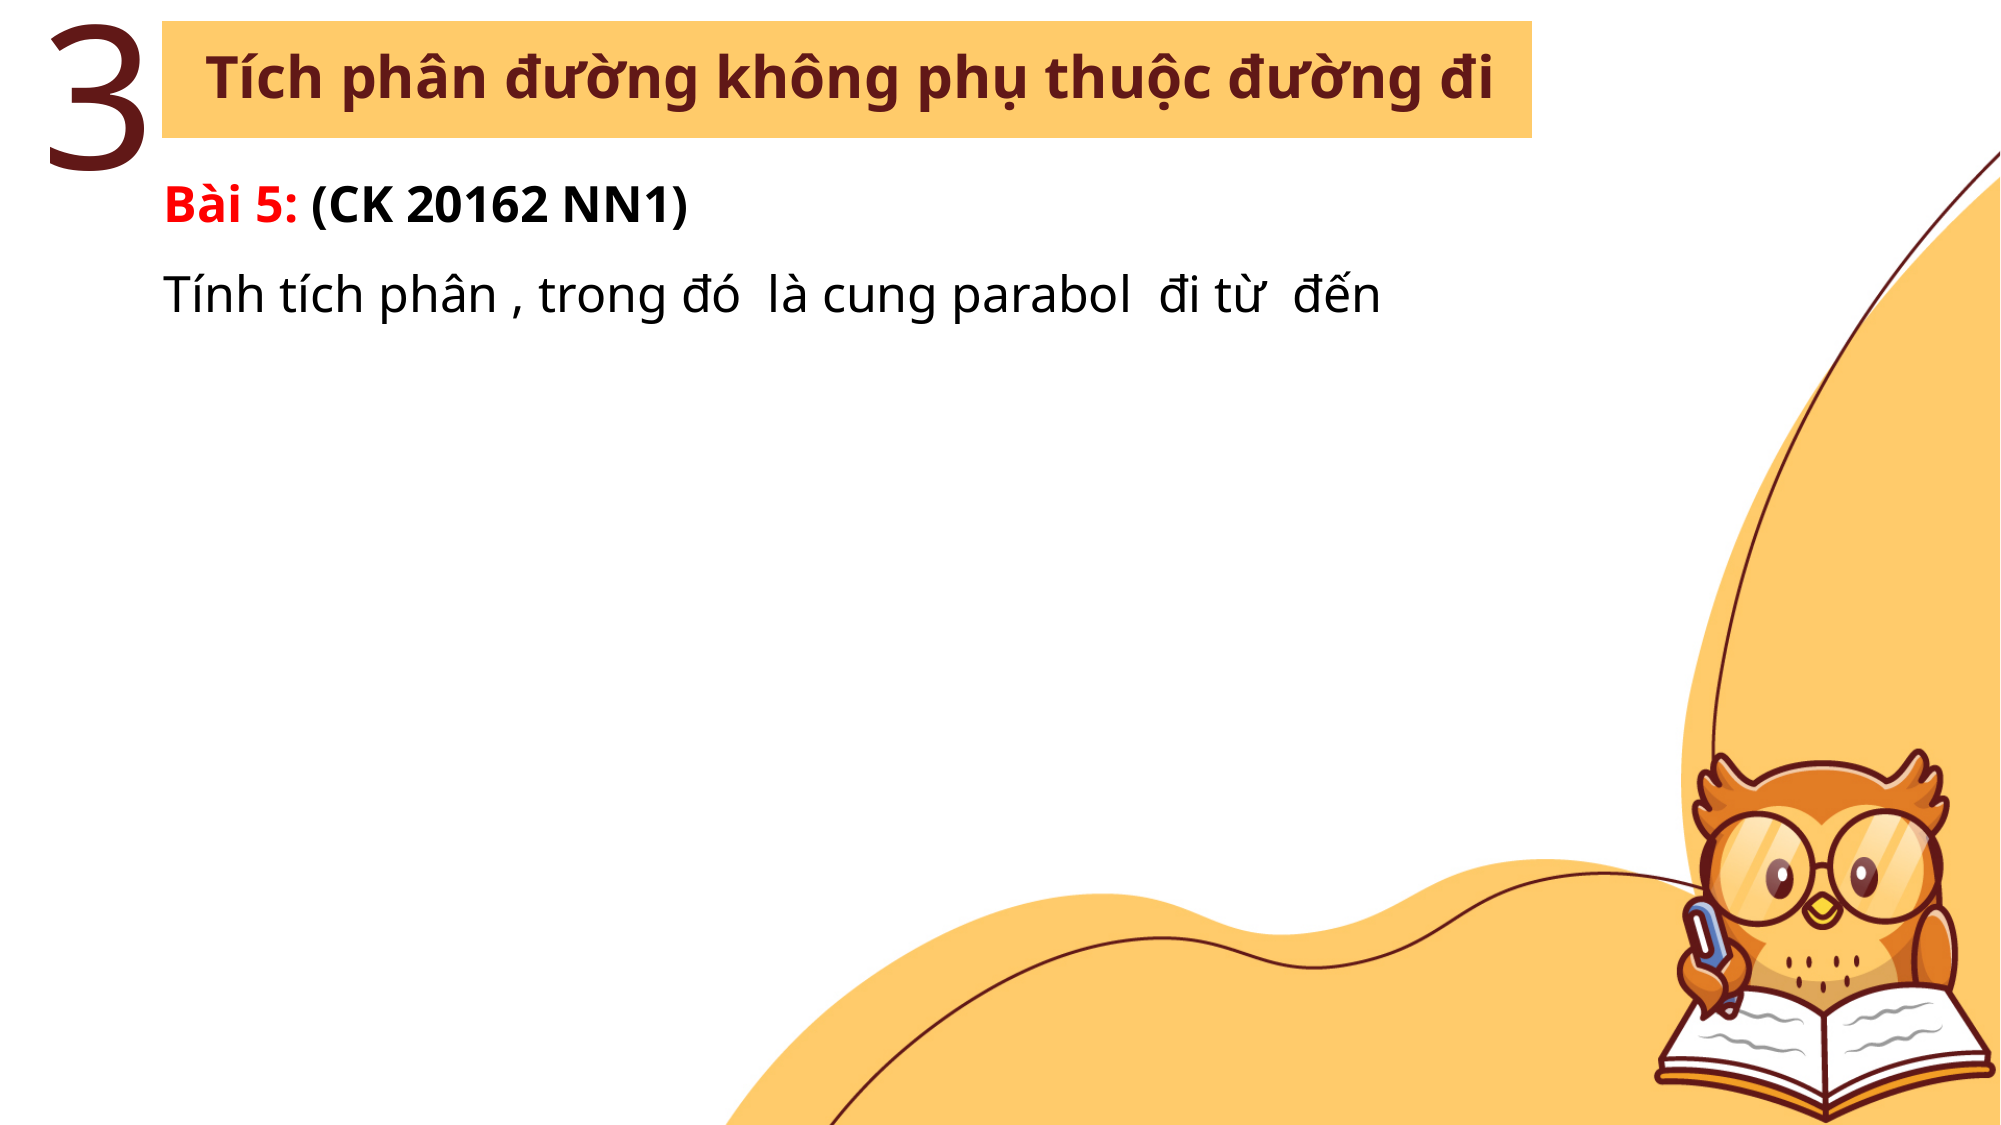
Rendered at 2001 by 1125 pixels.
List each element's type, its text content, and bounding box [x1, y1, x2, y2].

picture [0, 0, 2001, 1125]
picture [582, 197, 591, 213]
picture [443, 197, 453, 216]
text_box [118, 49, 886, 197]
picture [500, 205, 511, 216]
text_box 3 [26, 0, 171, 217]
text_box [171, 21, 1533, 138]
text_box Tích phân đường không phụ thuộc đường đi [190, 33, 1510, 118]
picture [207, 209, 216, 217]
picture [175, 206, 186, 216]
picture [623, 197, 632, 213]
